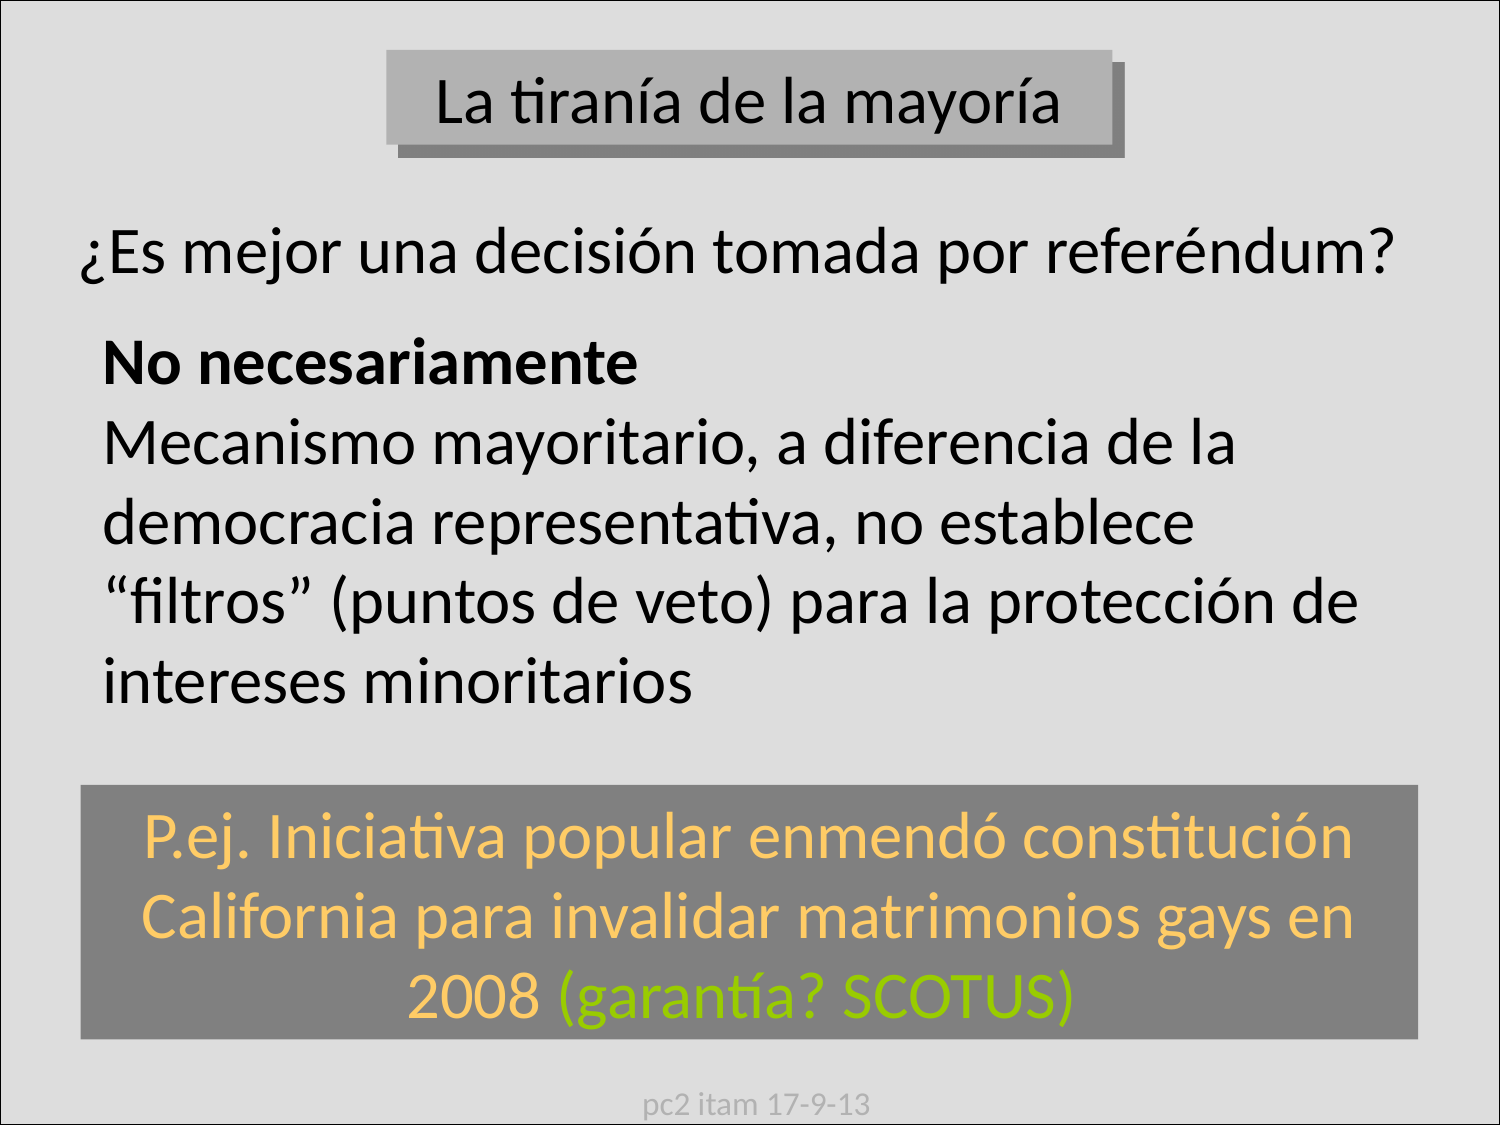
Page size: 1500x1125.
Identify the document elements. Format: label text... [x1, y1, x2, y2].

text_box La tiranía de la mayoría [386, 49, 1113, 145]
text_box ¿Es mejor una decisión tomada por referéndum? [50, 199, 1425, 295]
text_box No necesariamente Mecanismo mayoritario, a diferencia de la democracia representativa, no establece “filtros” (puntos de veto) para la protección de intereses minoritarios [87, 310, 1425, 725]
text_box P.ej. Iniciativa popular enmendó constitución California para invalidar matrimonios gays en 2008 (garantía? SCOTUS) [80, 784, 1419, 1040]
